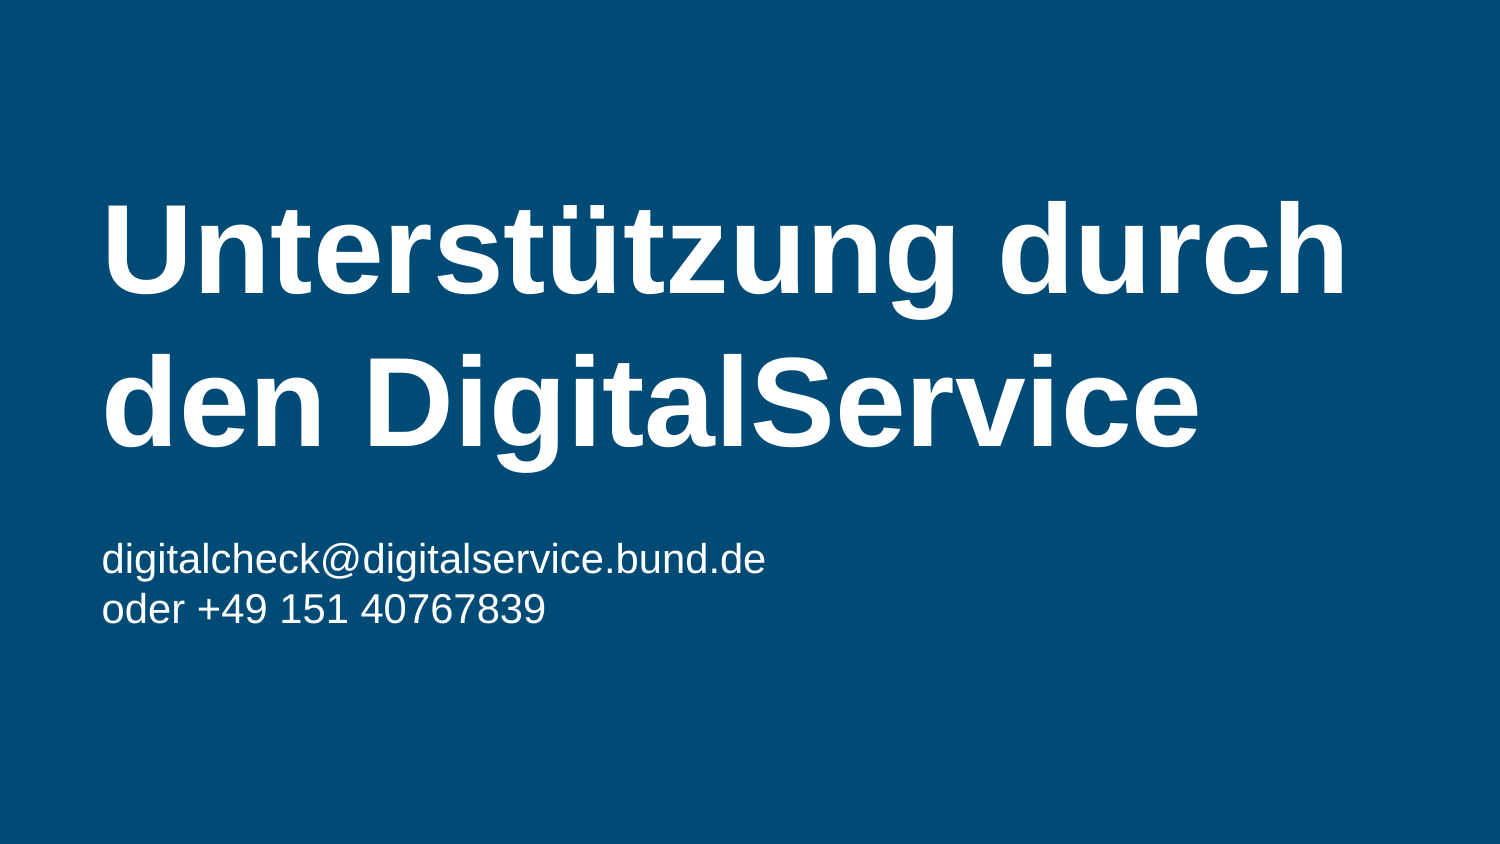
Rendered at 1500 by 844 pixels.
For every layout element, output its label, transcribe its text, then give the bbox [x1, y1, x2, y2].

text_box Unterstützung durch den DigitalService digitalcheck@digitalservice.bund.de oder +49 151 40767839 [101, 166, 1445, 632]
